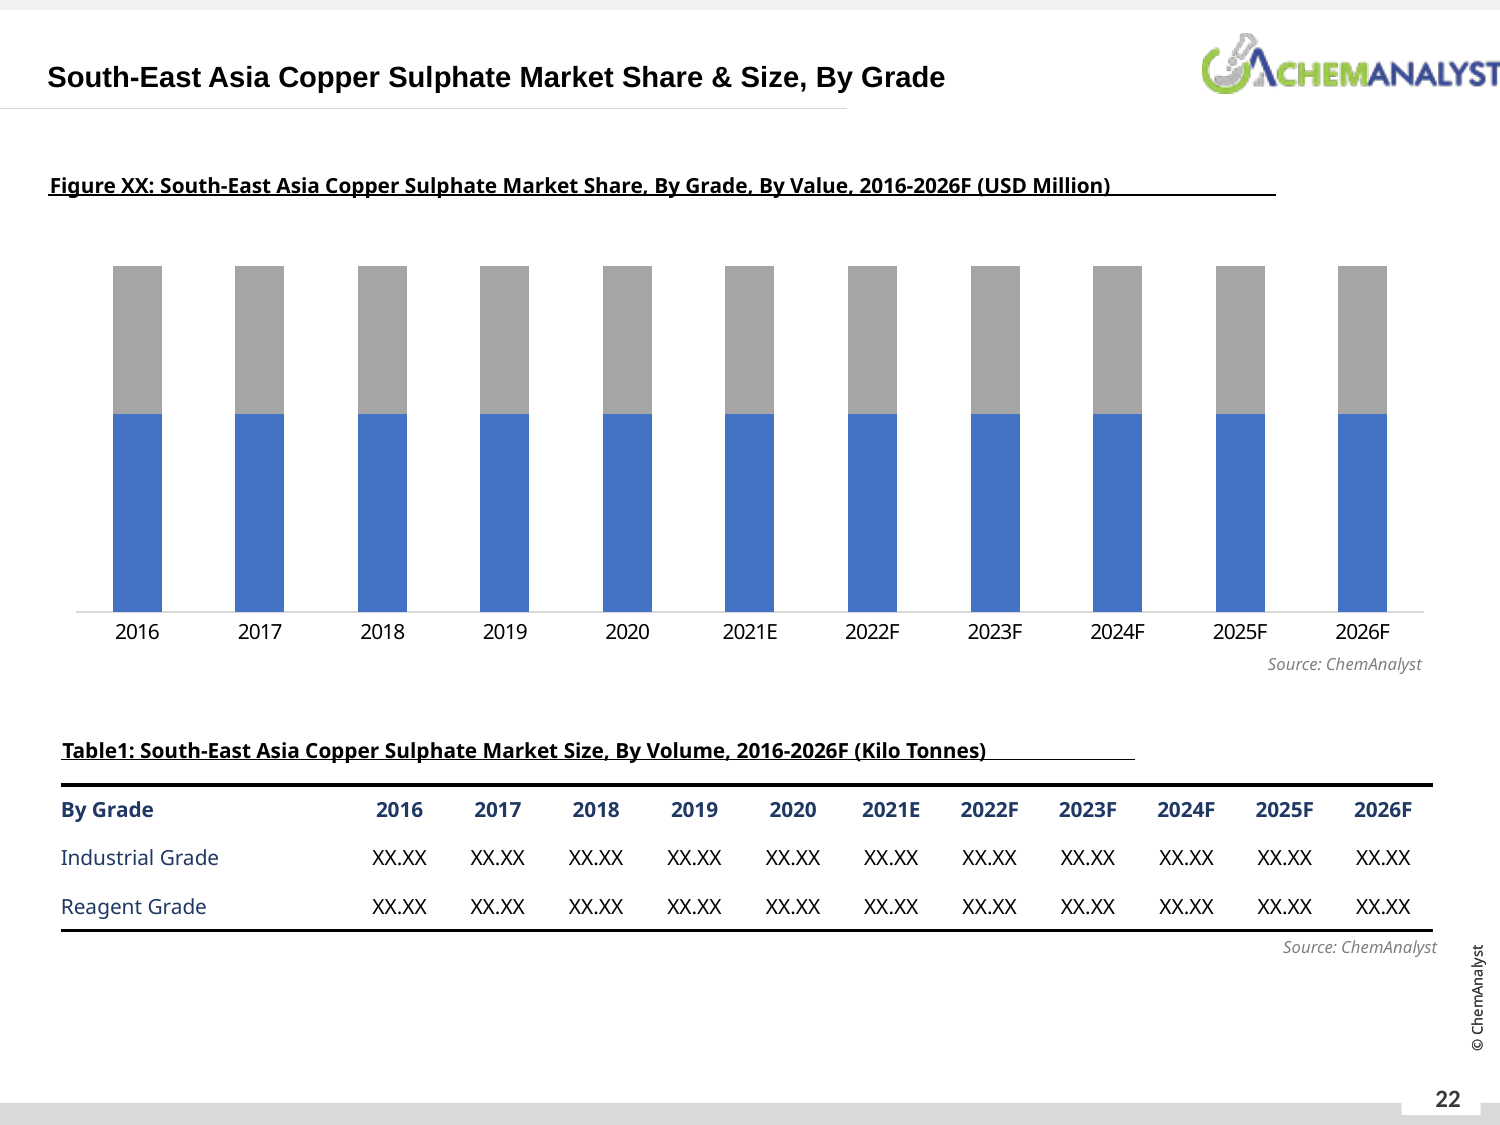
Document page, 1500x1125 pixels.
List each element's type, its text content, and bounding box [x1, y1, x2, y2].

table_cell XX.XX [350, 833, 449, 882]
table_cell XX.XX [547, 833, 645, 882]
table_cell XX.XX [842, 882, 941, 929]
table_header 2022F [941, 787, 1039, 833]
table_header 2017 [449, 787, 547, 833]
text_box South-East Asia Copper Sulphate Market Share & Size, By Grade [32, 50, 1496, 101]
table_header 2020 [744, 787, 842, 833]
table_cell XX.XX [449, 882, 547, 929]
table_cell XX.XX [1334, 833, 1433, 882]
table_cell Industrial Grade [61, 833, 350, 882]
table_header By Grade [61, 787, 350, 833]
text_box Table1: South-East Asia Copper Sulphate Market Size, By Volume, 2016-2026F (Kilo Tonnes) [47, 717, 1372, 770]
text_box Source: ChemAnalyst [1090, 929, 1453, 965]
table_cell XX.XX [350, 882, 449, 929]
text_box Source: ChemAnalyst [1074, 655, 1437, 682]
table_header 2018 [547, 787, 645, 833]
table_header 2023F [1039, 787, 1137, 833]
table_cell XX.XX [842, 833, 941, 882]
table_cell XX.XX [1039, 882, 1137, 929]
table_header 2021E [842, 787, 941, 833]
table_header 2016 [350, 787, 449, 833]
table_cell XX.XX [645, 882, 744, 929]
table_cell XX.XX [645, 833, 744, 882]
chart [47, 207, 1453, 655]
table_cell XX.XX [547, 882, 645, 929]
text_box Figure XX: South-East Asia Copper Sulphate Market Share, By Grade, By Value, 2016-2026F (USD Million) [35, 152, 1359, 205]
table_cell Reagent Grade [61, 882, 350, 929]
table_cell XX.XX [1137, 882, 1236, 929]
table_cell XX.XX [744, 833, 842, 882]
table_cell XX.XX [1236, 882, 1334, 929]
table_cell XX.XX [1236, 833, 1334, 882]
table_cell XX.XX [1334, 882, 1433, 929]
table_cell XX.XX [941, 882, 1039, 929]
table_cell XX.XX [449, 833, 547, 882]
table_header 2025F [1236, 787, 1334, 833]
table_header 2019 [645, 787, 744, 833]
table_header 2026F [1334, 787, 1433, 833]
table_header 2024F [1137, 787, 1236, 833]
table_cell XX.XX [941, 833, 1039, 882]
table_cell XX.XX [744, 882, 842, 929]
table_cell XX.XX [1039, 833, 1137, 882]
picture [1202, 33, 1500, 94]
table_cell XX.XX [1137, 833, 1236, 882]
